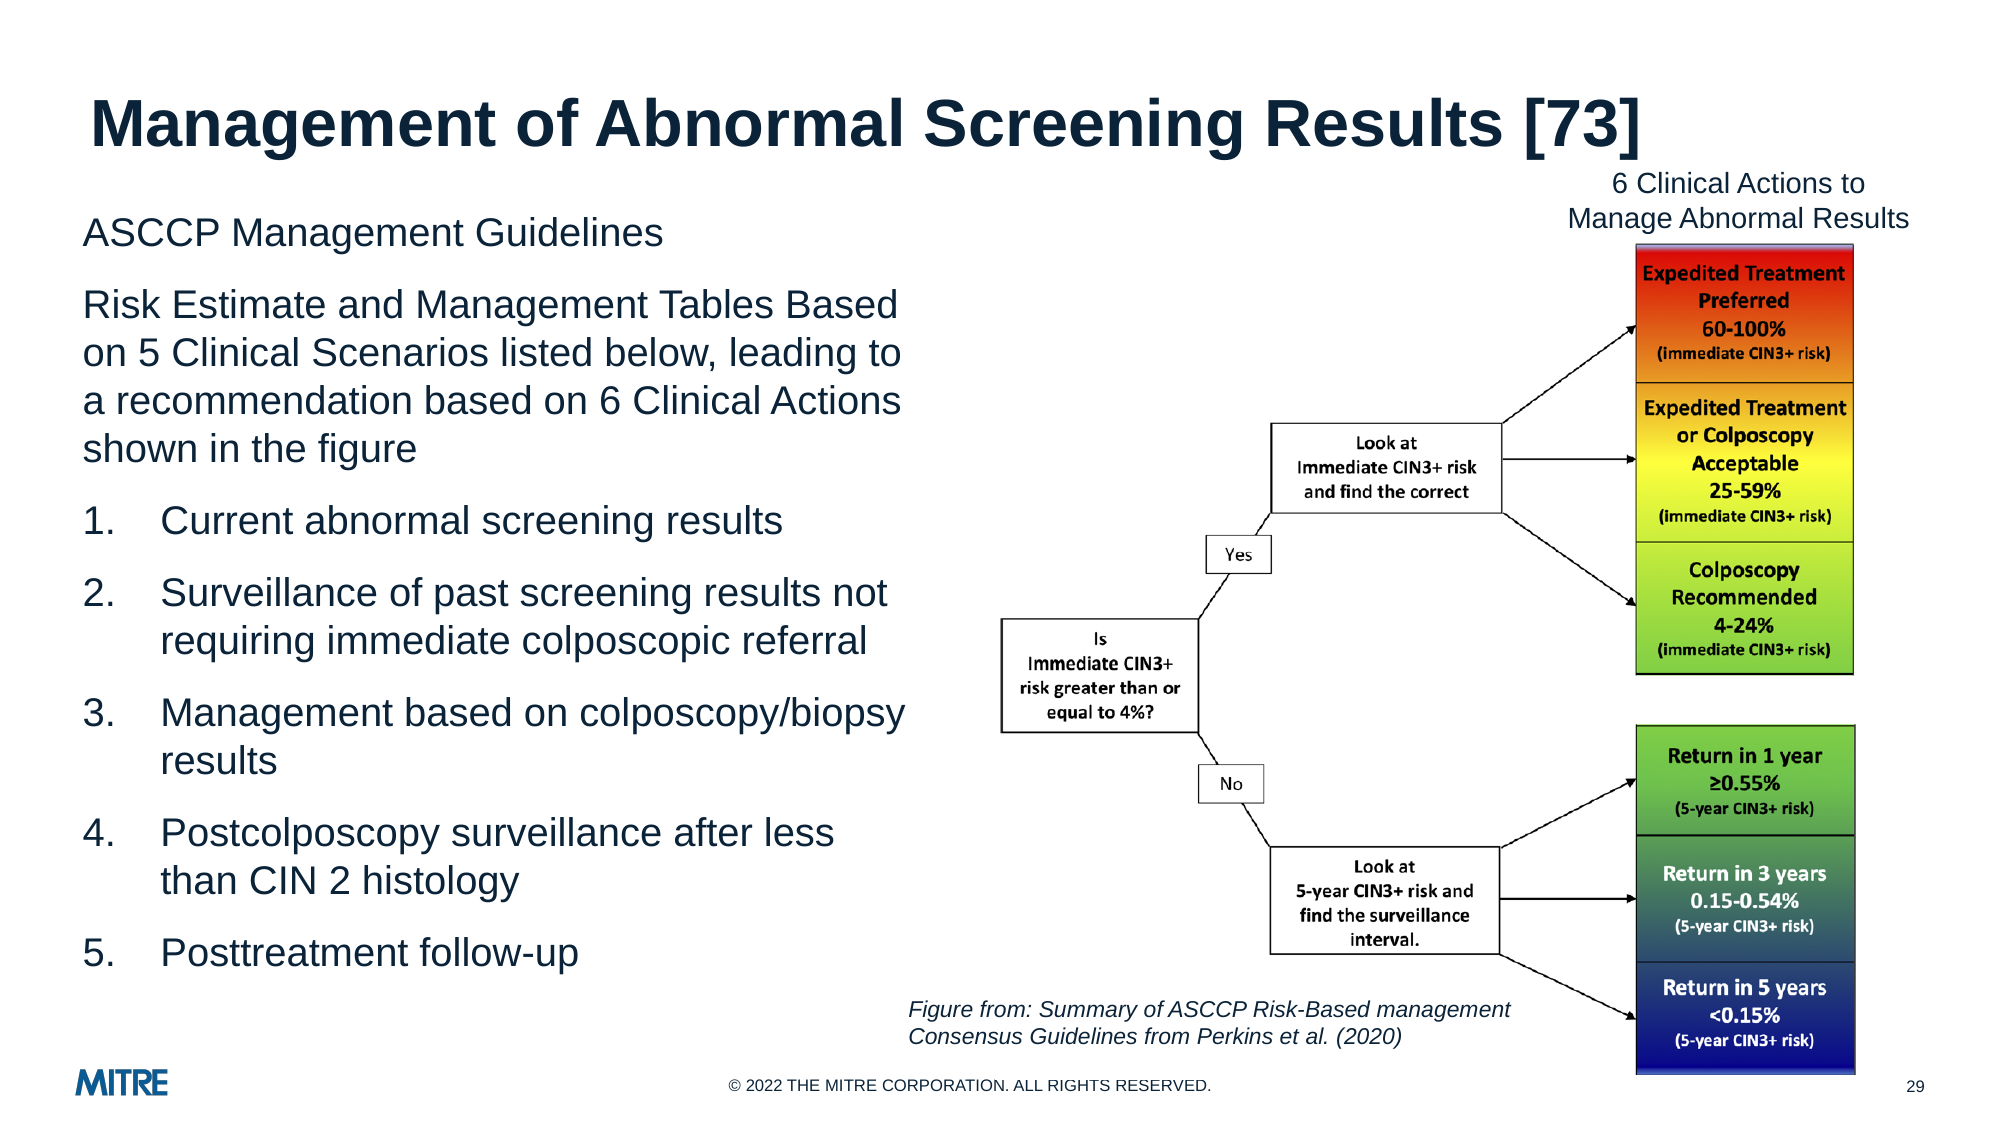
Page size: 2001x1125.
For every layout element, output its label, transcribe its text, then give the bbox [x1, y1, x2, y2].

title Management of Abnormal Screening Results [73] [75, 62, 1925, 177]
list ASCCP Management Guidelines Risk Estimate and Management Tables Based on 5 Clinical Scenarios listed below, leading to a recommendation based on 6 Clinical Actions shown in the figure Current abnormal screening results Surveillance of past screening results not requiring immediate colposcopic referral Management based on colposcopy/biopsy results Postcolposcopy surveillance after less than CIN 2 histology Posttreatment follow-up [67, 199, 932, 993]
picture [71, 1063, 174, 1103]
text_box 29 [1793, 1064, 1925, 1107]
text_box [893, 238, 1860, 1080]
text_box 6 Clinical Actions to Manage Abnormal Results [1545, 156, 1933, 242]
